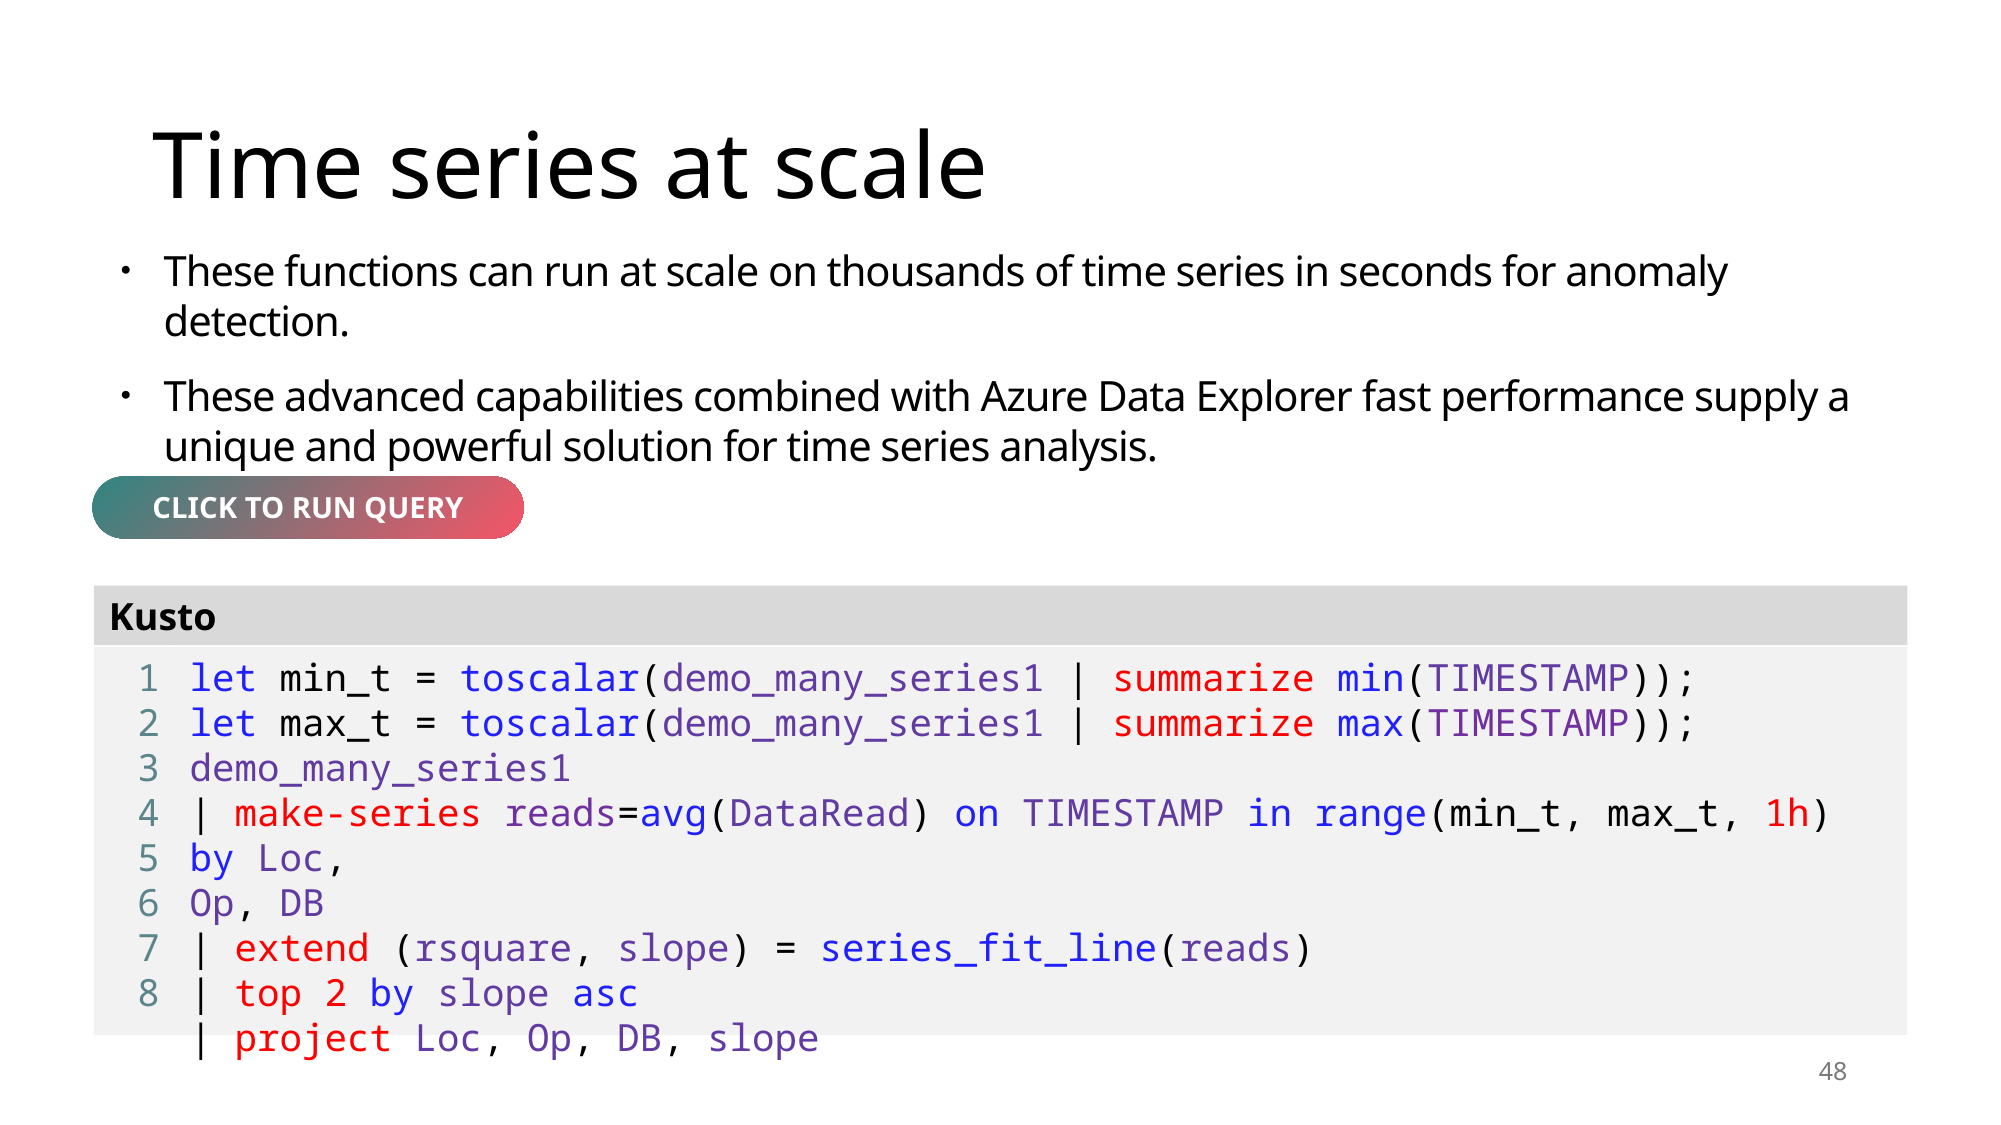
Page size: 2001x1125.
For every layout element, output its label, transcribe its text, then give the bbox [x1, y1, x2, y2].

text_box CLICK TO RUN QUERY [92, 476, 524, 539]
text_box These functions can run at scale on thousands of time series in seconds for anomaly detection. These advanced capabilities combined with Azure Data Explorer fast performance supply a unique and powerful solution for time series analysis. [92, 237, 1906, 478]
text_box let min_t = toscalar(demo_many_series1 | summarize min(TIMESTAMP)); let max_t = toscalar(demo_many_series1 | summarize max(TIMESTAMP)); demo_many_series1 | make-series reads=avg(DataRead) on TIMESTAMP in range(min_t, max_t, 1h) by Loc, Op, DB | extend (rsquare, slope) = series_fit_line(reads) | top 2 by slope asc | project Loc, Op, DB, slope [175, 646, 1908, 1035]
slide_number 48 [1412, 1042, 1863, 1103]
text_box Kusto [93, 585, 1908, 646]
title Time series at scale [137, 59, 1863, 237]
text_box 1 2 3 4 5 6 7 8 [93, 646, 175, 1035]
